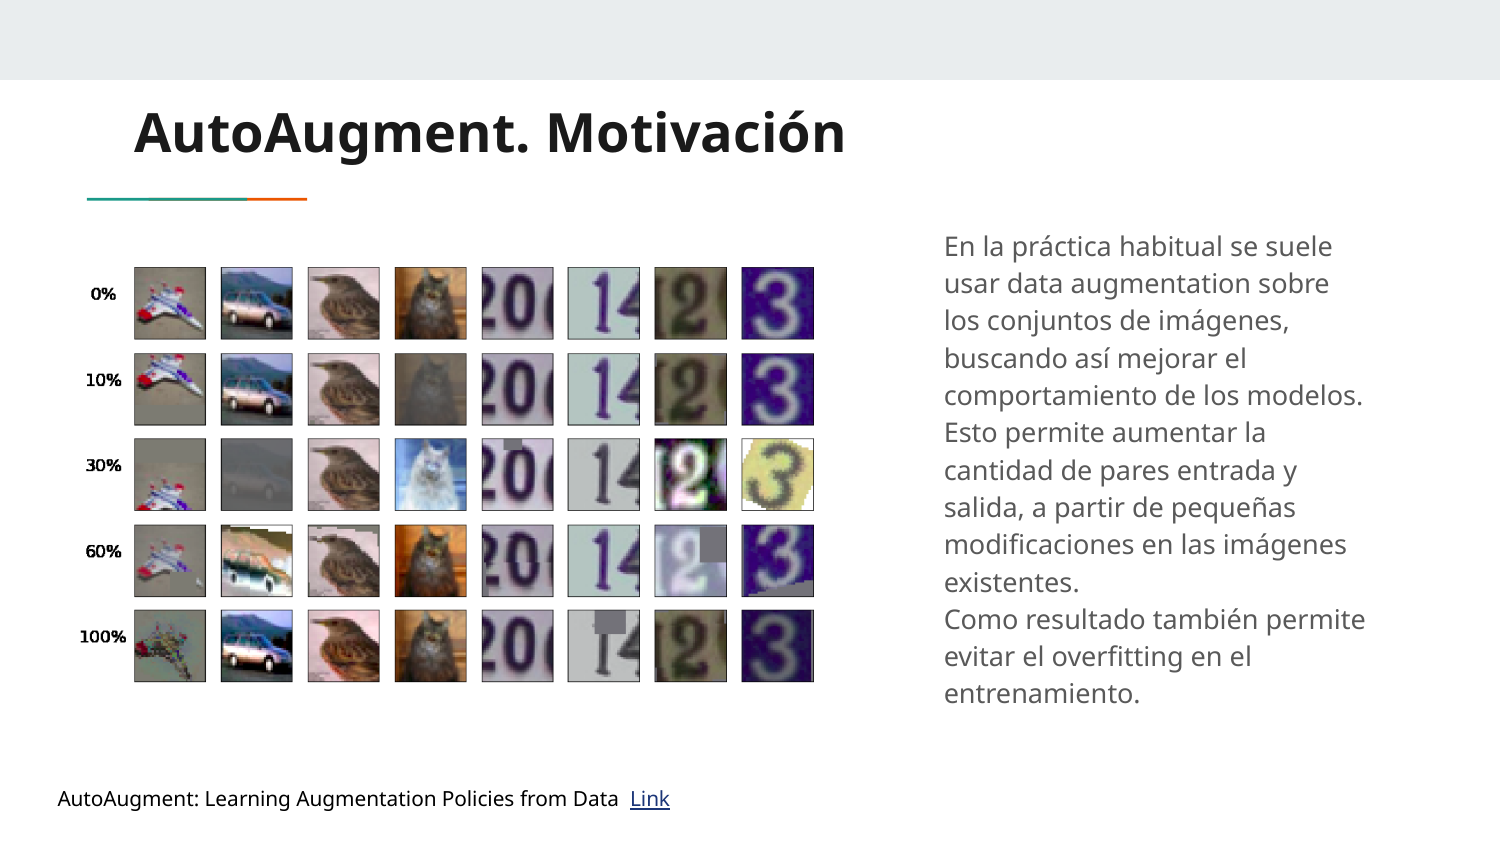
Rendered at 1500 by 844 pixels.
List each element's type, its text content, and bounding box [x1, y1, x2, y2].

list En la práctica habitual se suele usar data augmentation sobre los conjuntos de imágenes, buscando así mejorar el comportamiento de los modelos. Esto permite aumentar la cantidad de pares entrada y salida, a partir de pequeñas modificaciones en las imágenes existentes. Como resultado también permite evitar el overfitting en el entrenamiento. [928, 209, 1381, 712]
title AutoAugment. Motivación [119, 83, 1381, 171]
text_box AutoAugment: Learning Augmentation Policies from Data Link [42, 766, 1114, 830]
picture [76, 262, 819, 686]
